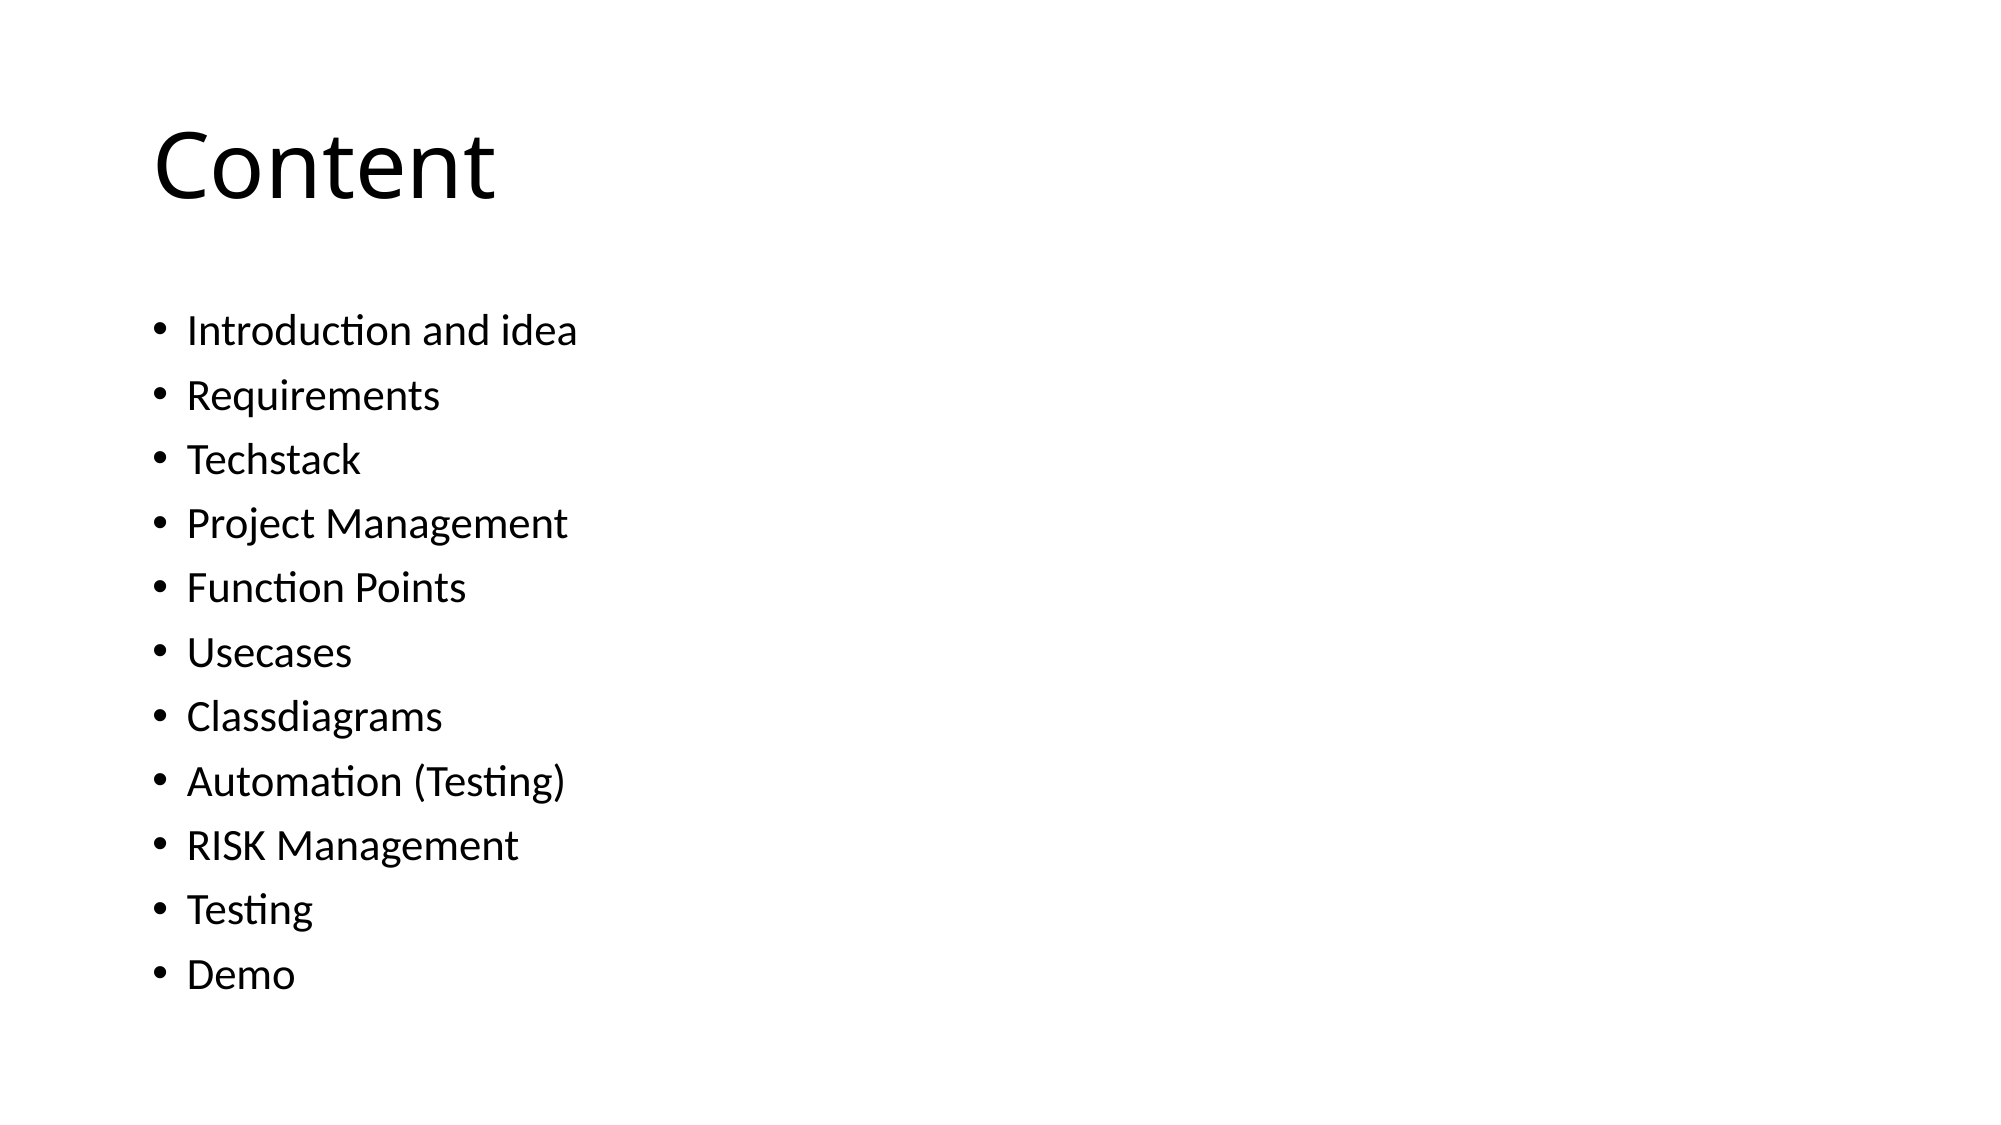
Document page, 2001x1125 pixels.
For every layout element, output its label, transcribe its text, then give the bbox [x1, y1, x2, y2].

text_box Introduction and idea Requirements Techstack Project Management Function Points Usecases Classdiagrams Automation (Testing) RISK Management Testing Demo [137, 299, 1863, 1013]
text_box Content [137, 59, 1863, 277]
